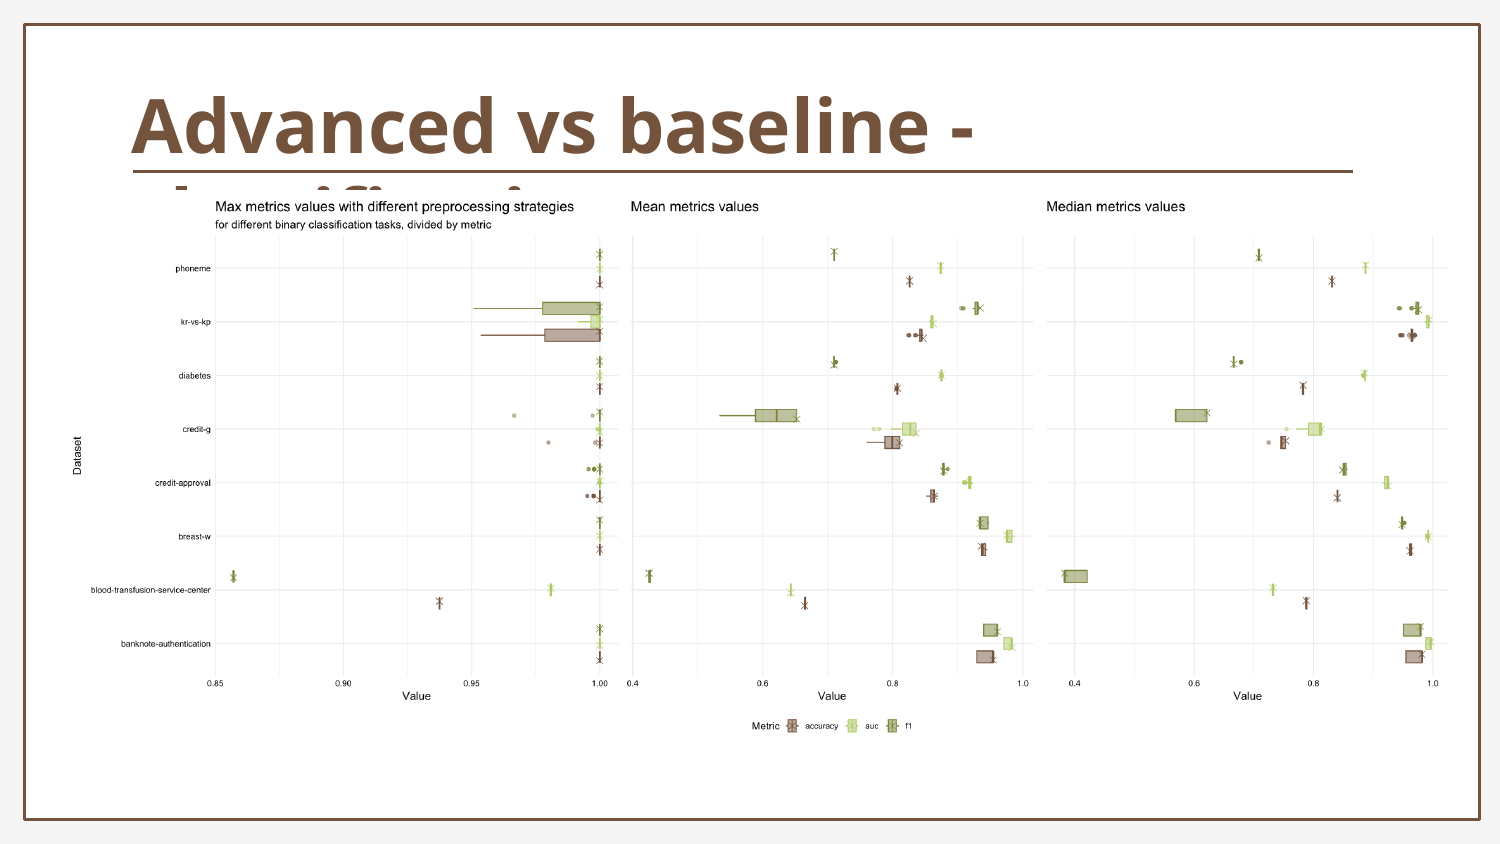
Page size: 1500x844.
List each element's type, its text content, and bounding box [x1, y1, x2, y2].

picture [62, 190, 1459, 750]
title Advanced vs baseline - classification [116, 63, 1367, 189]
